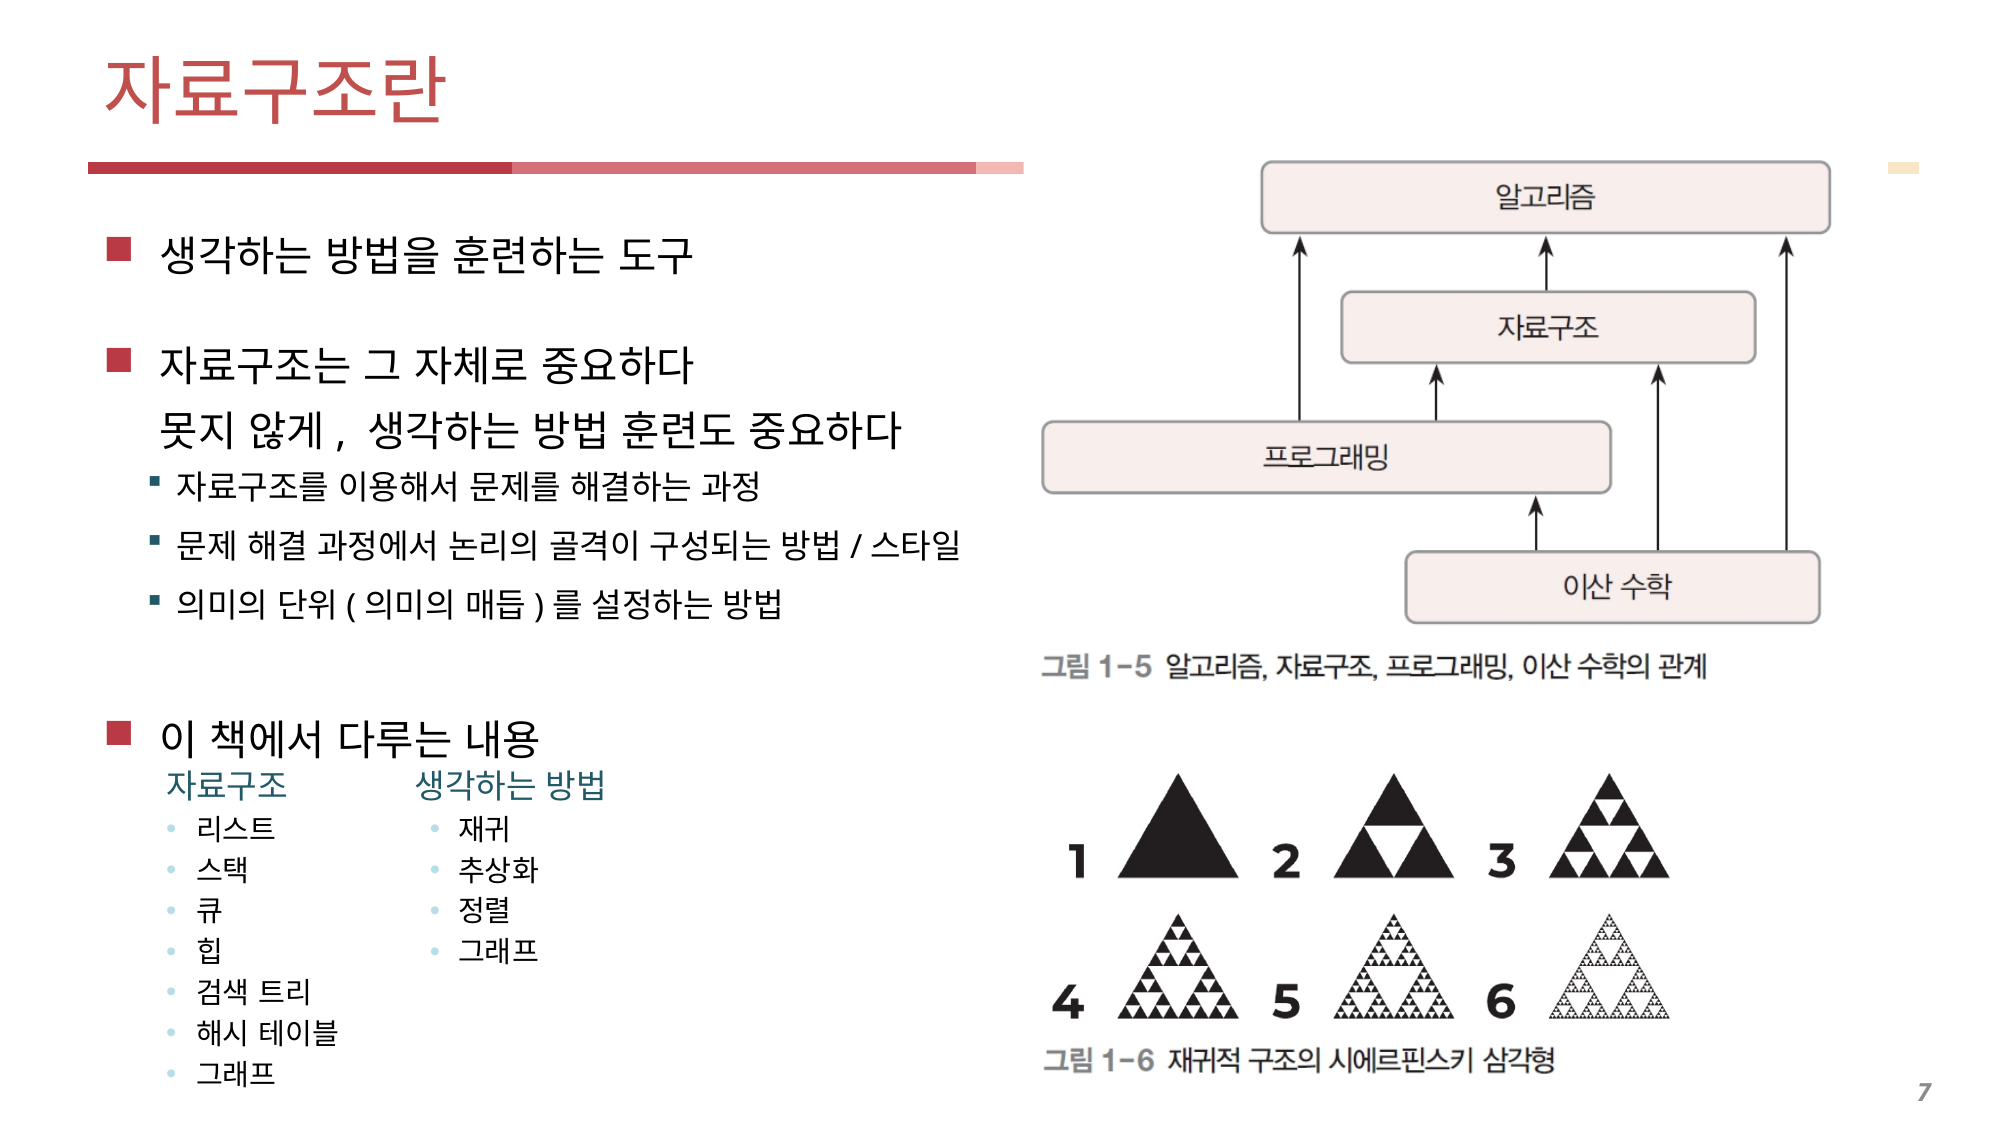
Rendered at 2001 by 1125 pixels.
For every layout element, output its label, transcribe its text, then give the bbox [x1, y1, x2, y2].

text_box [1023, 768, 1677, 1101]
text_box 자료구조 리스트 스택 큐 힙 검색 트리 해시 테이블 그래프 [151, 757, 422, 1123]
text_box 생각하는 방법 재귀 추상화 정렬 그래프 [400, 757, 690, 1101]
list 생각하는 방법을 훈련하는 도구 자료구조는 그 자체로 중요하다 못지 않게, 생각하는 방법 훈련도 중요하다 자료구조를 이용해서 문제를 해결하는 과정 문제 해결 과정에서 논리의 골격이 구성되는 방법/스타일 의미의 단위(의미의 매듭)를 설정하는 방법 이 책에서 다루는 내용 [88, 196, 1920, 1083]
picture [1023, 148, 1889, 691]
title 자료구조란 [88, 37, 1920, 140]
